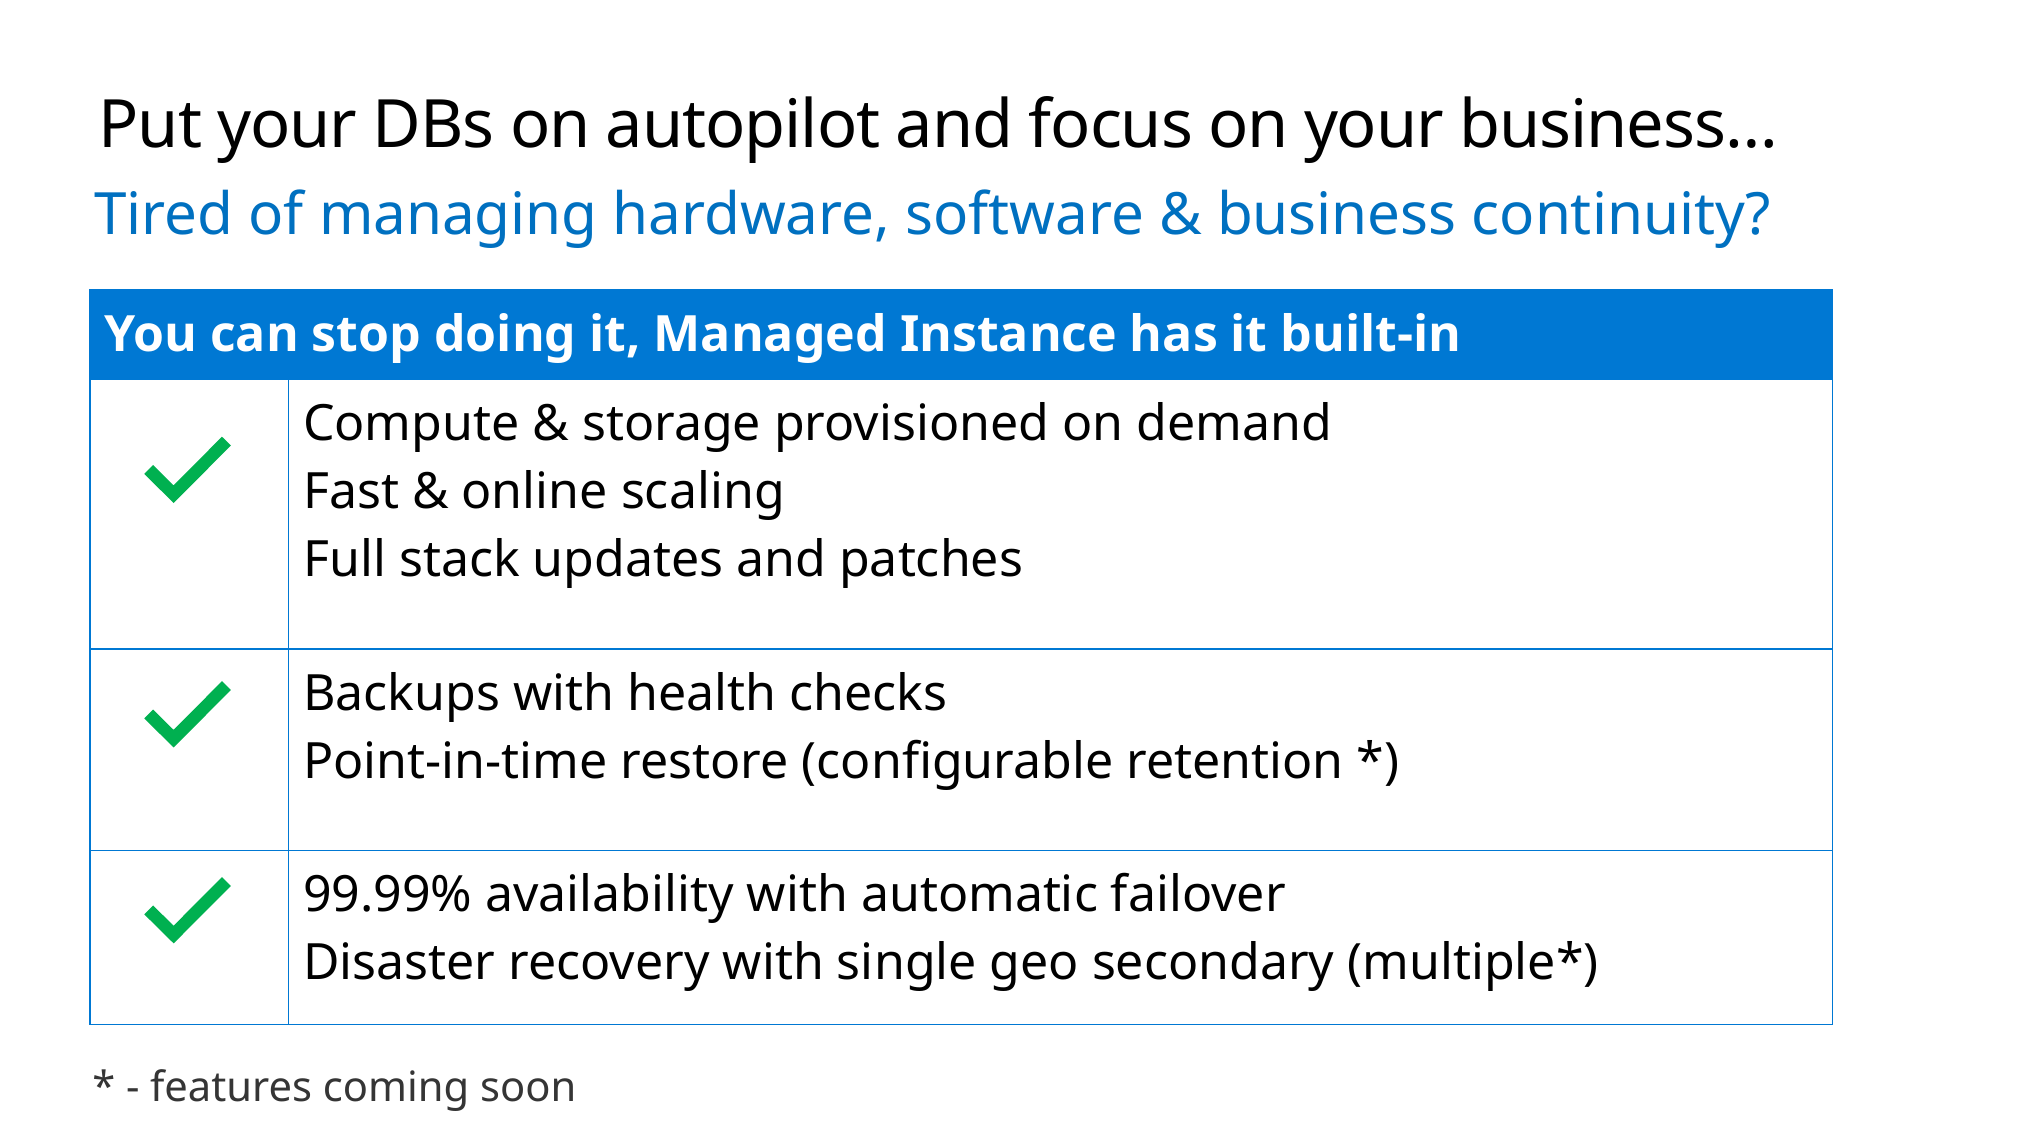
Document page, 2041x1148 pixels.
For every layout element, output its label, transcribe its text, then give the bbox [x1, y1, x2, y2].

table_cell [91, 380, 288, 648]
text_box [153, 690, 222, 739]
text_box [153, 445, 222, 495]
text_box [153, 885, 222, 935]
table_cell [91, 851, 288, 1024]
table_cell [91, 650, 288, 850]
table_cell 99.99% availability with automatic failover Disaster recovery with single geo secondary (multiple*) [289, 851, 1832, 1024]
table_cell Compute & storage provisioned on demand Fast & online scaling Full stack updates and patches [289, 380, 1832, 648]
text_box * - features coming soon [62, 1043, 607, 1134]
table_header You can stop doing it, Managed Instance has it built-in [91, 291, 1832, 379]
table_cell Backups with health checks Point-in-time restore (configurable retention *) [289, 650, 1832, 850]
list Tired of managing hardware, software & business continuity? [94, 140, 1999, 234]
title Put your DBs on autopilot and focus on your business… [98, 76, 1943, 140]
